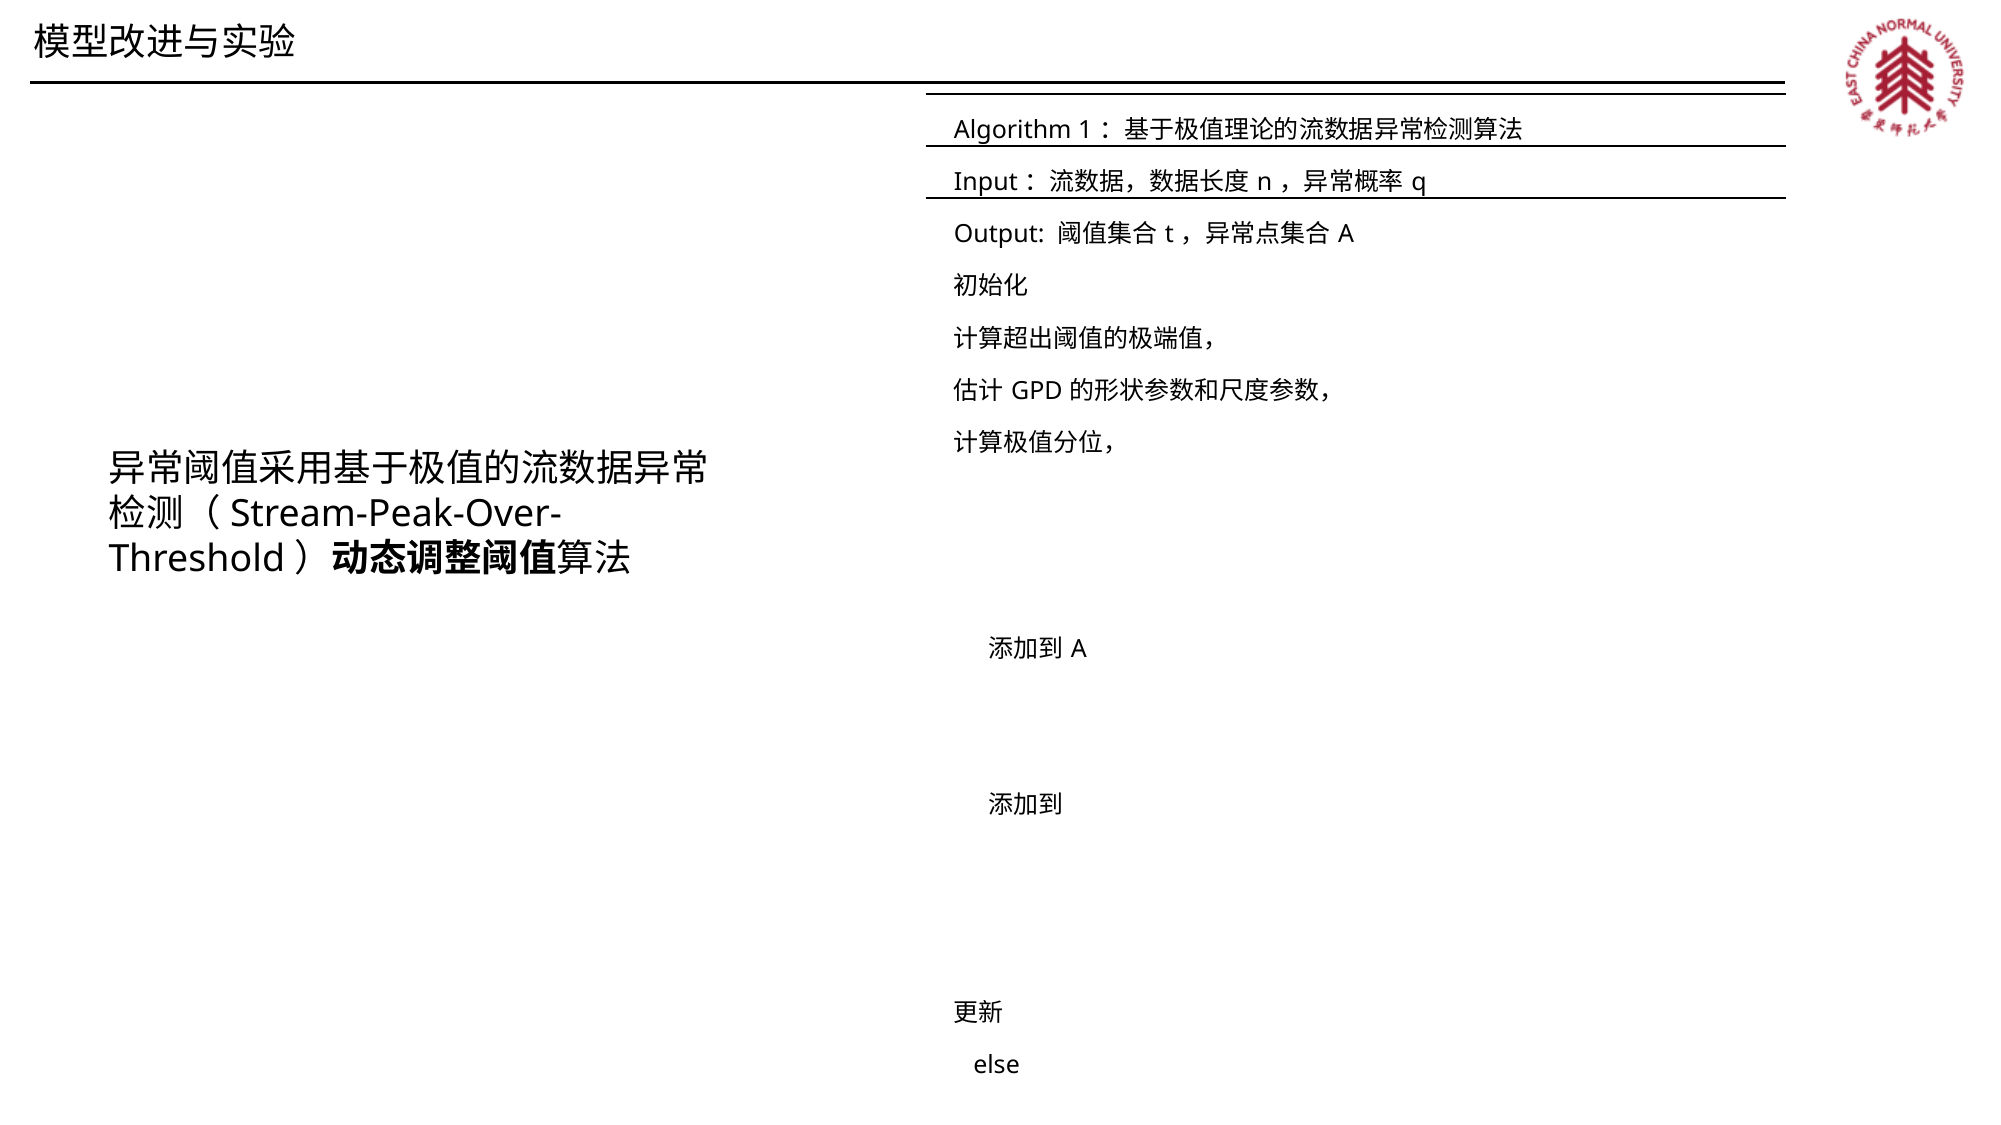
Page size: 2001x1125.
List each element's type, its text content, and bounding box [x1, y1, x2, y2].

picture [1831, 10, 1981, 150]
text_box 异常阈值采用基于极值的流数据异常检测（Stream-Peak-Over-Threshold）动态调整阈值算法 [93, 436, 734, 587]
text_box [19, 10, 1786, 83]
